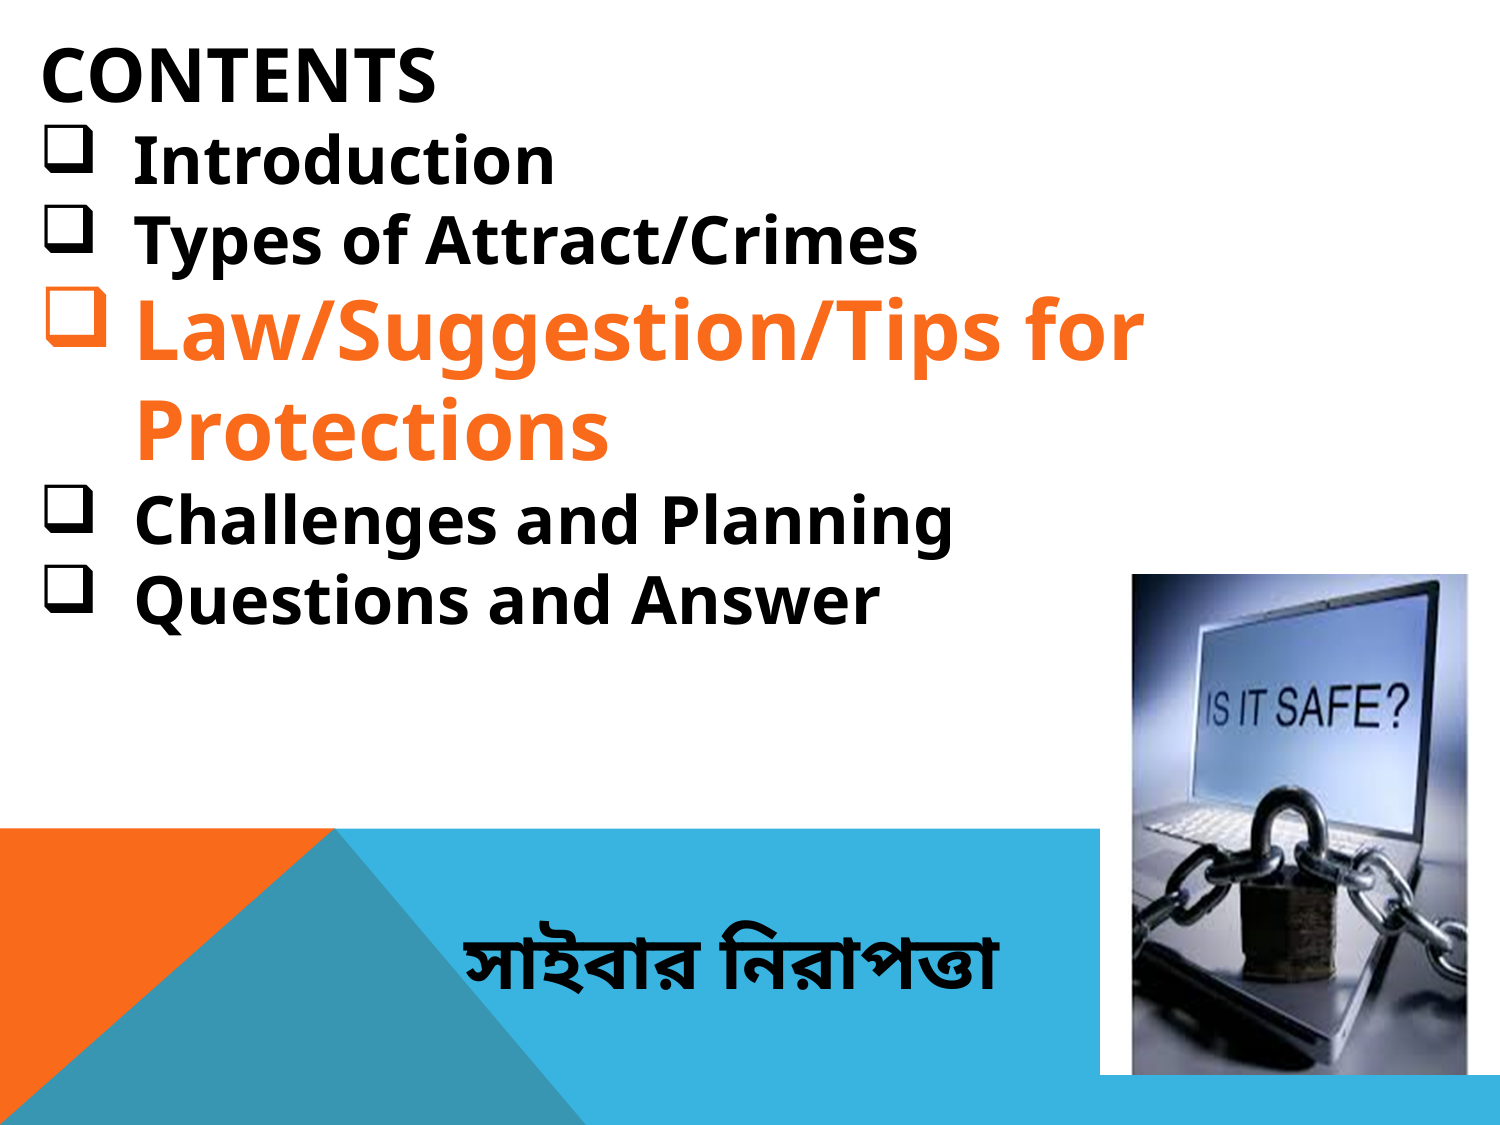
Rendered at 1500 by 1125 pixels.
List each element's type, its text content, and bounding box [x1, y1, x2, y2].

picture [1099, 574, 1500, 1076]
text_box Contents Introduction Types of Attract/Crimes Law/Suggestion/Tips for Protections Challenges and Planning Questions and Answer [24, 124, 1463, 638]
text_box সাইবার নিরাপত্তা [449, 882, 1094, 1061]
